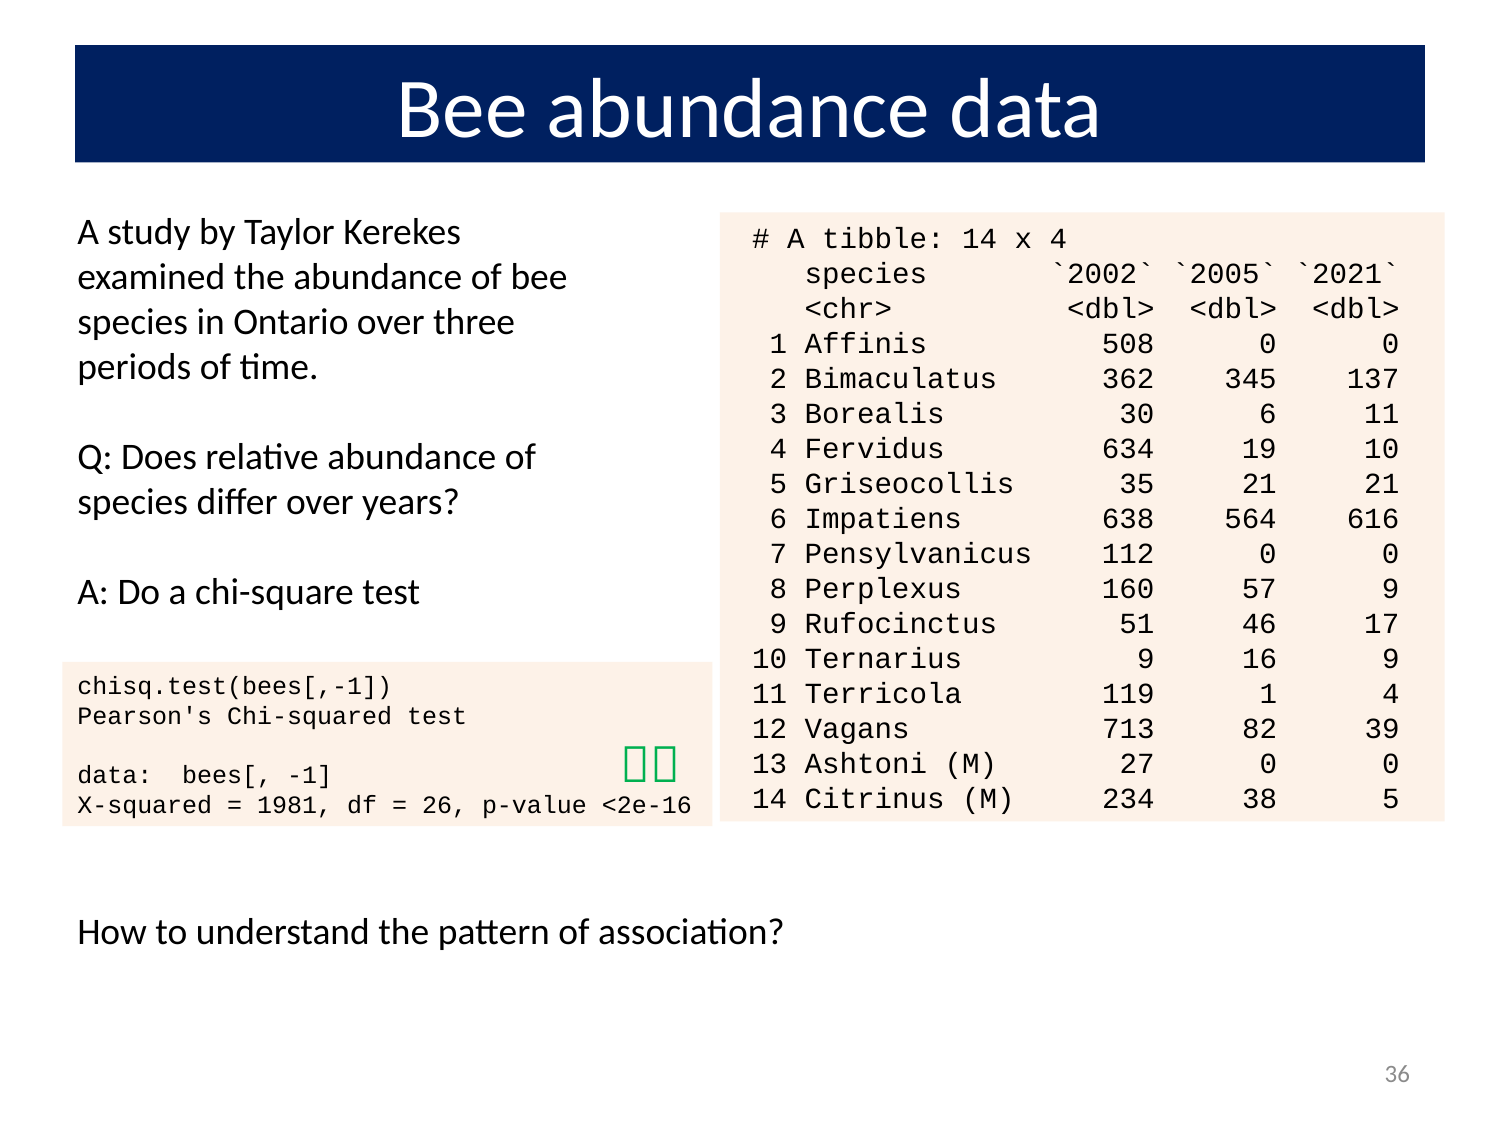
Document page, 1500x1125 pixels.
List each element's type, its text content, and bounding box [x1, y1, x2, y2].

text_box chisq.test(bees[,-1]) Pearson's Chi-squared test data: bees[, -1] X-squared = 1981, df = 26, p-value <2e-16 [62, 661, 713, 827]
text_box # A tibble: 14 x 4 species `2002` `2005` `2021` <chr> <dbl> <dbl> <dbl> 1 Affinis 508 0 0 2 Bimaculatus 362 345 137 3 Borealis 30 6 11 4 Fervidus 634 19 10 5 Griseocollis 35 21 21 6 Impatiens 638 564 616 7 Pensylvanicus 112 0 0 8 Perplexus 160 57 9 9 Rufocinctus 51 46 17 10 Ternarius 9 16 9 11 Terricola 119 1 4 12 Vagans 713 82 39 13 Ashtoni (M) 27 0 0 14 Citrinus (M) 234 38 5 [719, 212, 1445, 822]
title Bee abundance data [75, 45, 1425, 163]
slide_number 36 [1074, 1042, 1425, 1103]
text_box A study by Taylor Kerekes examined the abundance of bee species in Ontario over three periods of time. Q: Does relative abundance of species differ over years? A: Do a chi-square test [62, 199, 625, 620]
text_box  [587, 724, 713, 800]
text_box How to understand the pattern of association? [62, 899, 1000, 960]
